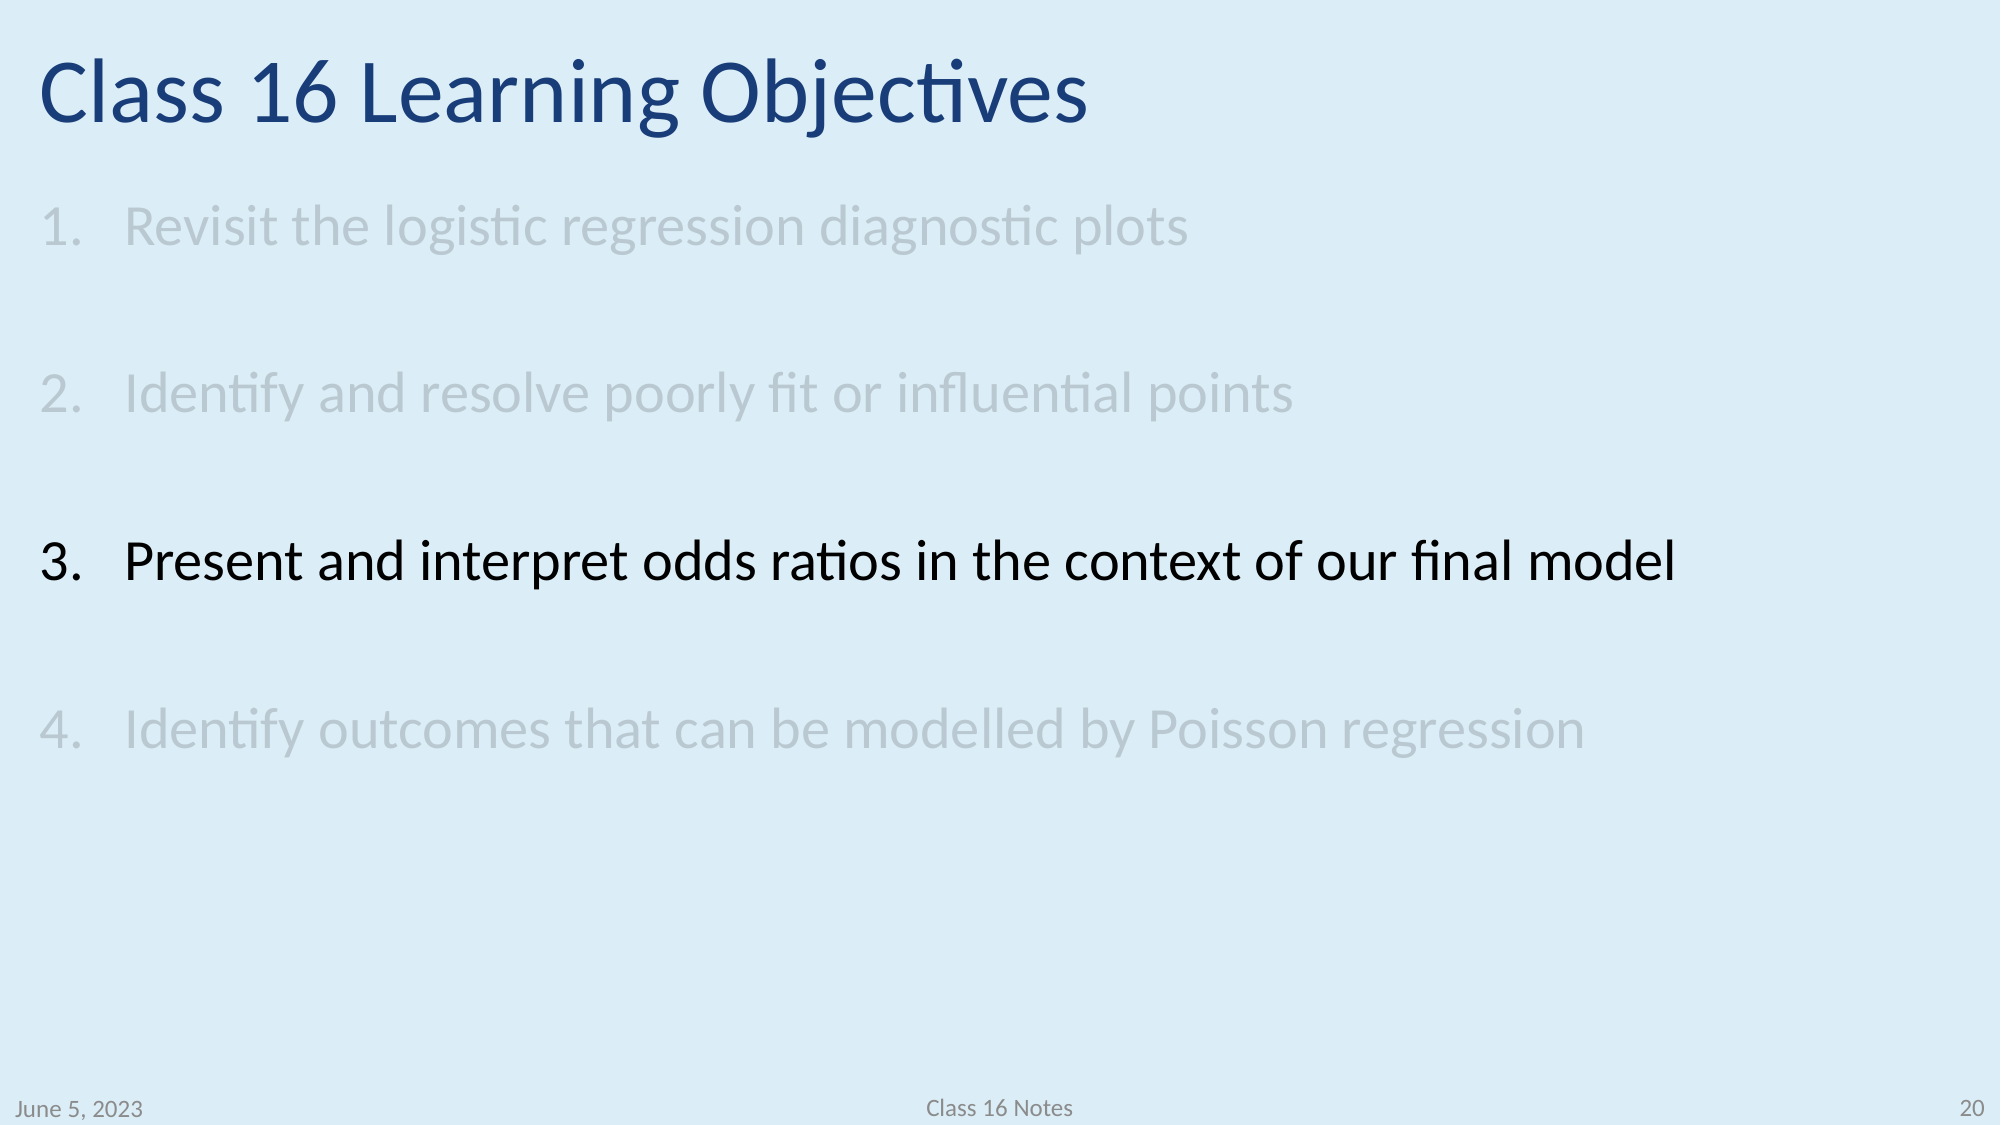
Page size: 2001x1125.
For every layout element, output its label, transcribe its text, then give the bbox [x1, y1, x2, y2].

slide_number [0, 1090, 450, 1125]
text_box [24, 636, 1785, 831]
list Revisit the logistic regression diagnostic plots Identify and resolve poorly fit or influential points Present and interpret odds ratios in the context of our final model Identify outcomes that can be modelled by Poisson regression [24, 187, 1975, 1088]
text_box [7, 164, 1768, 455]
footer Class 16 Notes [662, 1088, 1338, 1125]
slide_number 20 [1550, 1087, 2000, 1125]
title Class 16 Learning Objectives [24, 24, 1975, 163]
